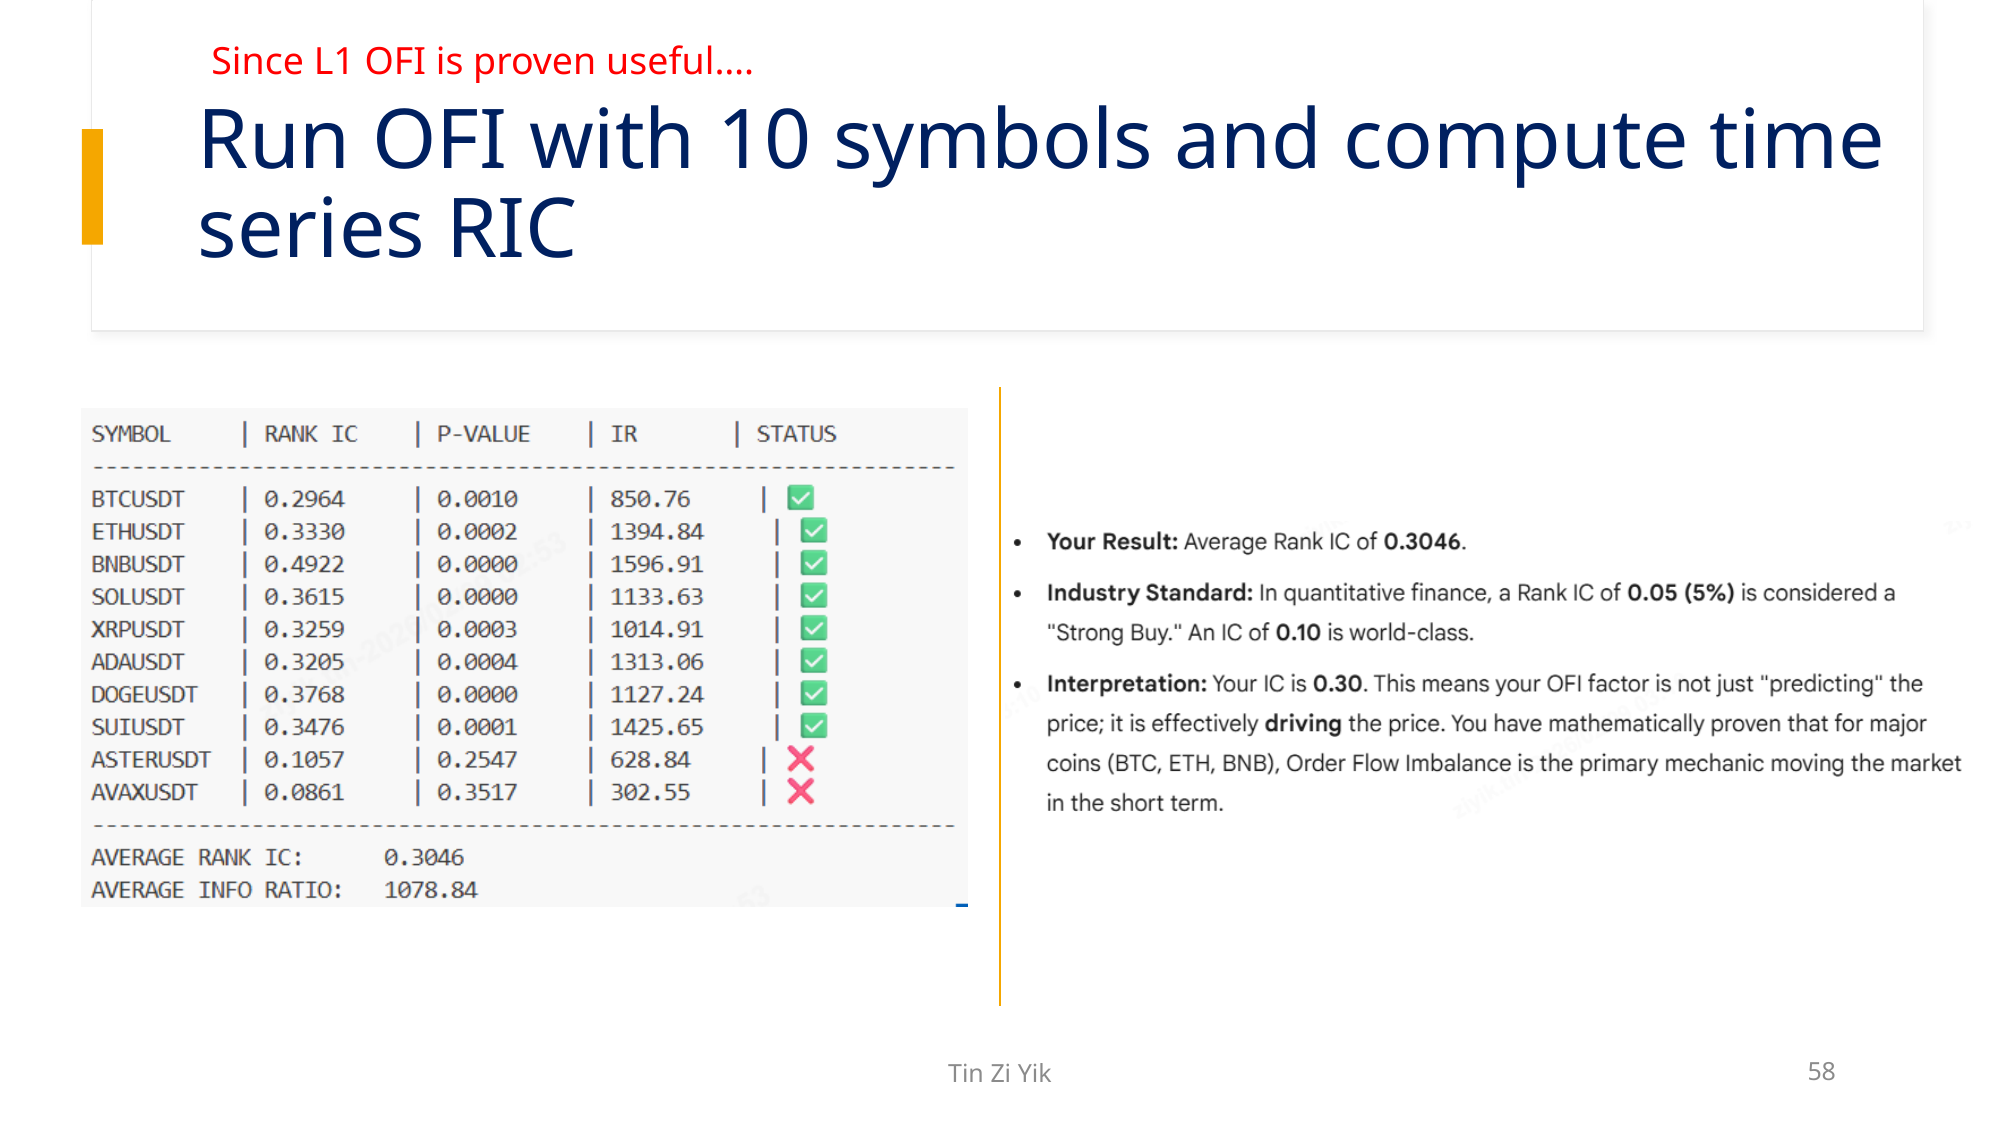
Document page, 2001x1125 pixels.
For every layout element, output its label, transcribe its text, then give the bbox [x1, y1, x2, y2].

footer Tin Zi Yik [662, 1042, 1338, 1103]
picture [80, 408, 968, 907]
title Run OFI with 10 symbols and compute time series RIC [183, 90, 1909, 284]
slide_number 58 [1401, 1042, 1851, 1103]
picture [1004, 521, 1989, 820]
text_box Since L1 OFI is proven useful…. [196, 29, 1000, 90]
